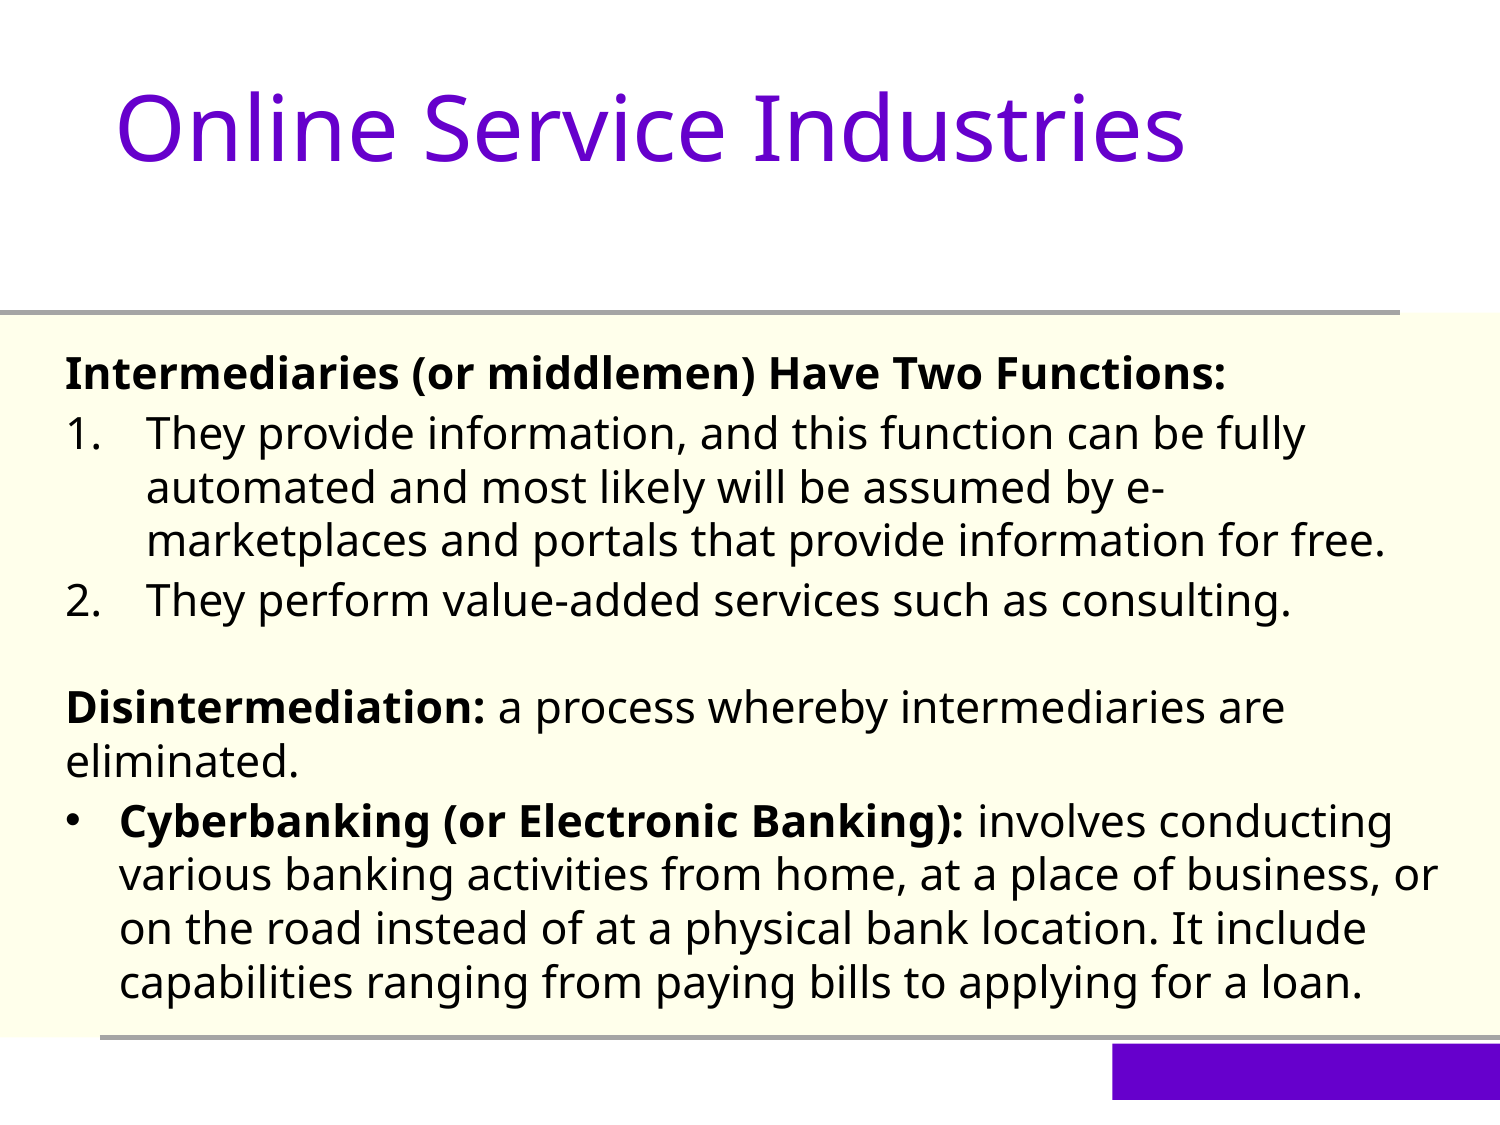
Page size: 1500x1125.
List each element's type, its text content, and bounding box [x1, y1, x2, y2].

list Intermediaries (or middlemen) Have Two Functions: They provide information, and this function can be fully automated and most likely will be assumed by e-marketplaces and portals that provide information for free. They perform value-added services such as consulting. Disintermediation: a process whereby intermediaries are eliminated. Cyberbanking (or Electronic Banking): involves conducting various banking activities from home, at a place of business, or on the road instead of at a physical bank location. It include capabilities ranging from paying bills to applying for a loan. [50, 337, 1463, 1025]
subtitle Online Service Industries [99, 0, 1438, 188]
